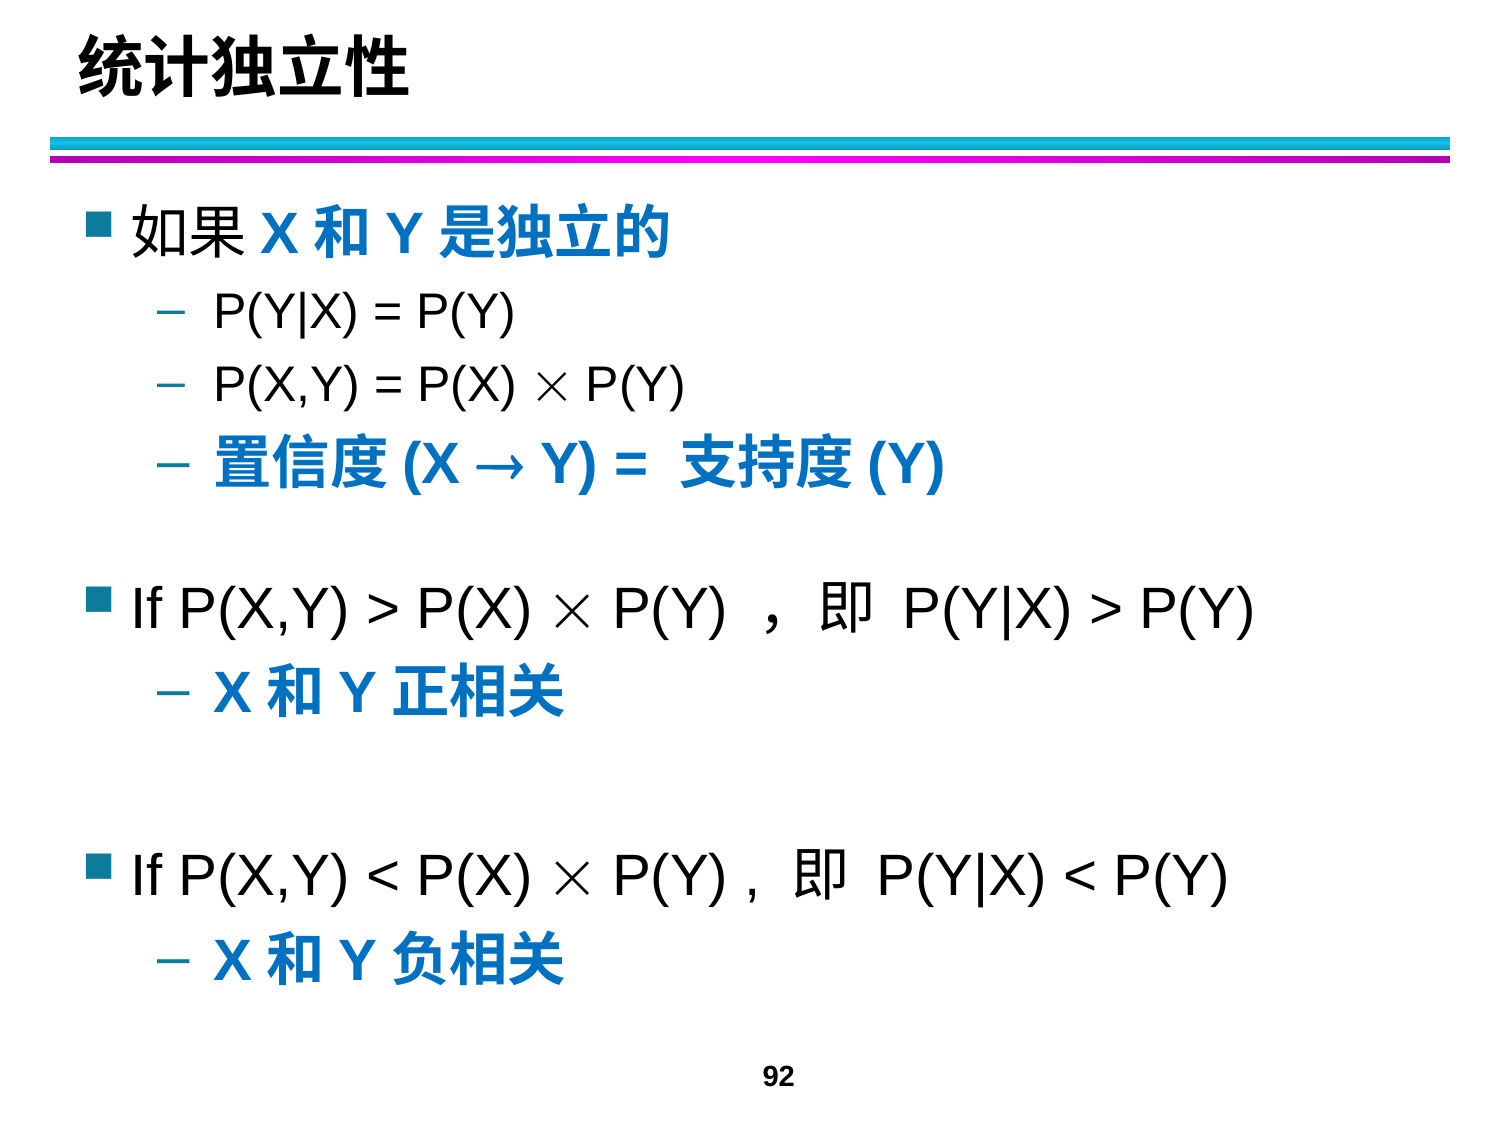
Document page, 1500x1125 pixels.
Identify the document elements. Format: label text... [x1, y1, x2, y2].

title 统计独立性 [62, 24, 1421, 113]
list 如果X和Y是独立的 P(Y|X) = P(Y) P(X,Y) = P(X)  P(Y) 置信度(X  Y) = 支持度(Y) If P(X,Y) > P(X)  P(Y) ，即 P(Y|X) > P(Y) X和Y正相关 If P(X,Y) < P(X)  P(Y) , 即 P(Y|X) < P(Y) X和Y负相关 [67, 187, 1432, 1038]
